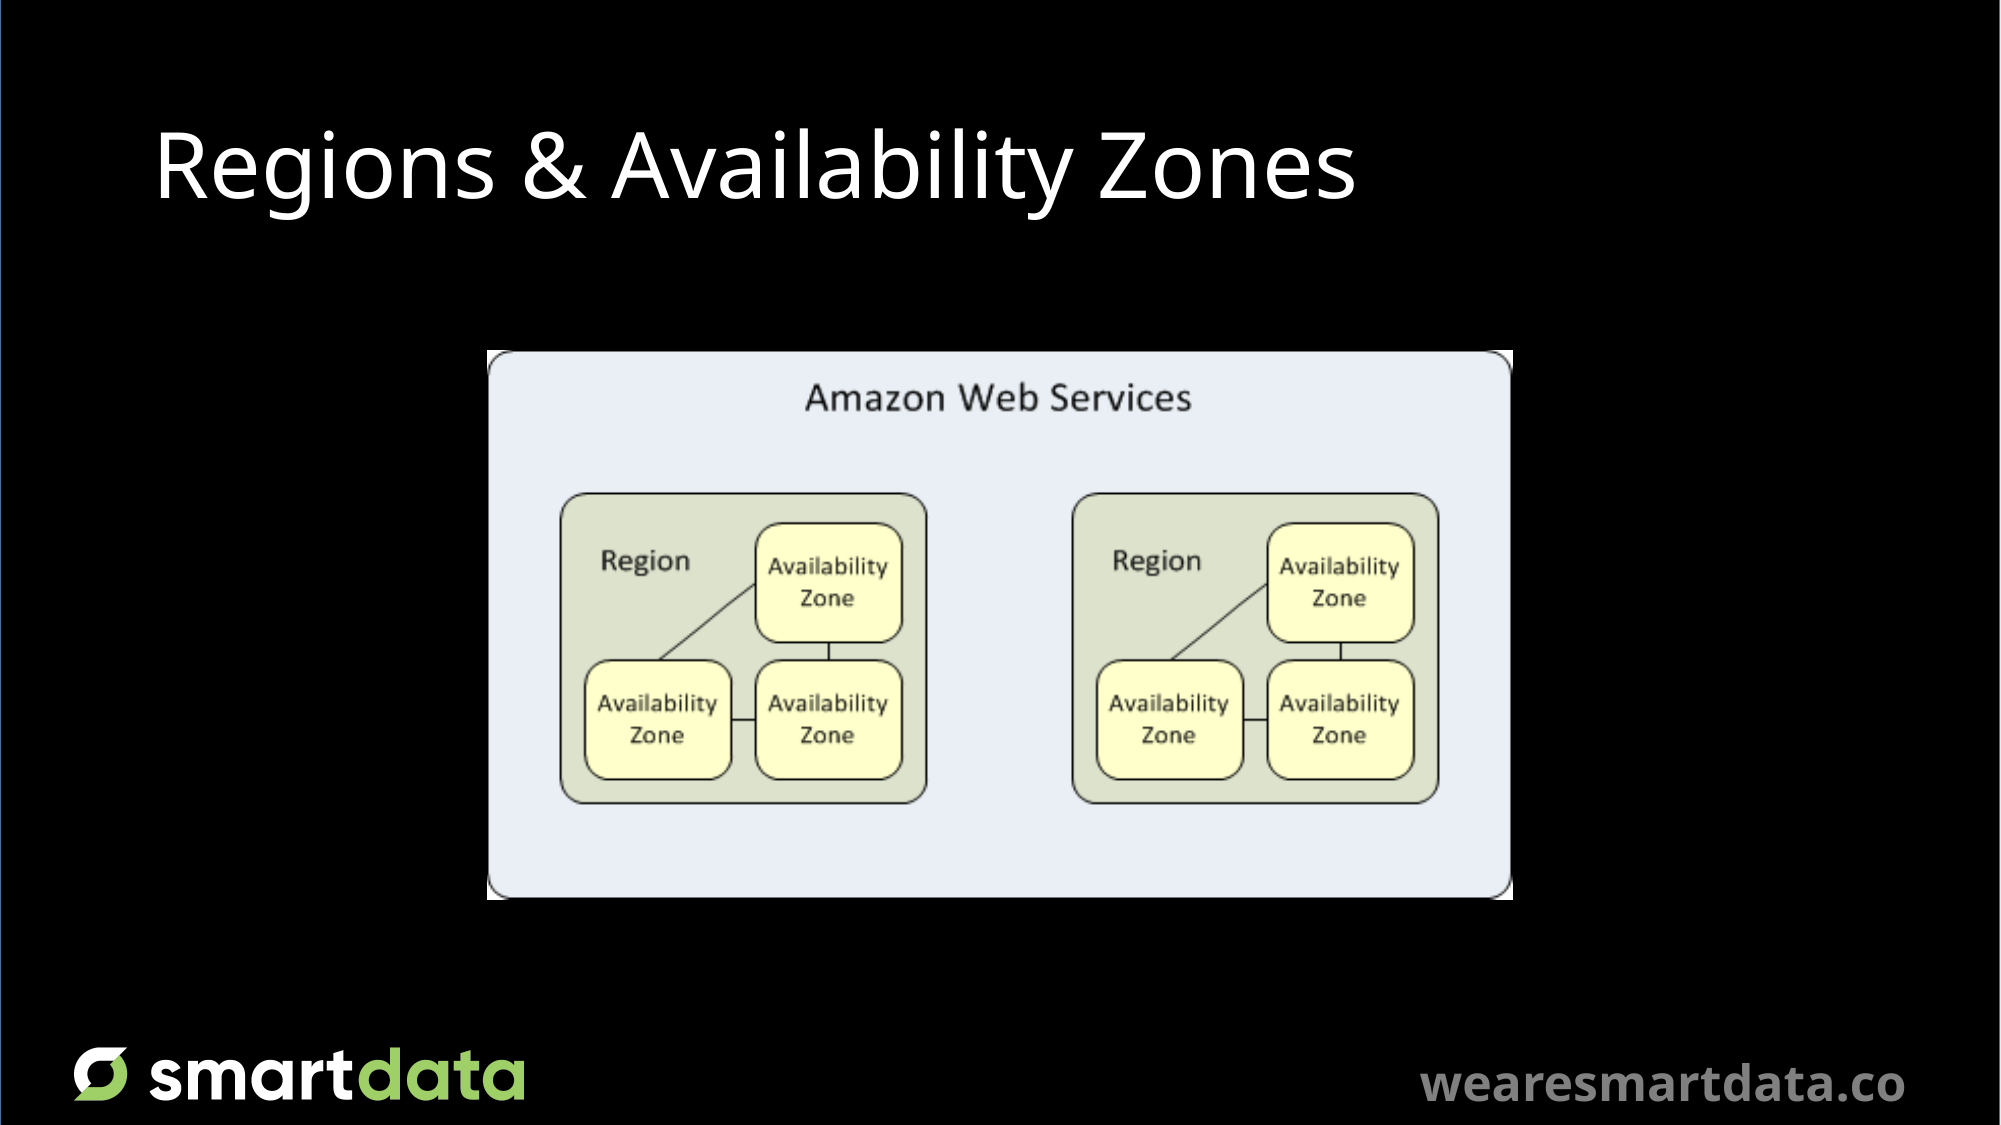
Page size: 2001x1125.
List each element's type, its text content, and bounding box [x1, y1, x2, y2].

title Regions & Availability Zones [137, 59, 1863, 278]
picture [32, 1027, 540, 1113]
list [487, 350, 1513, 900]
